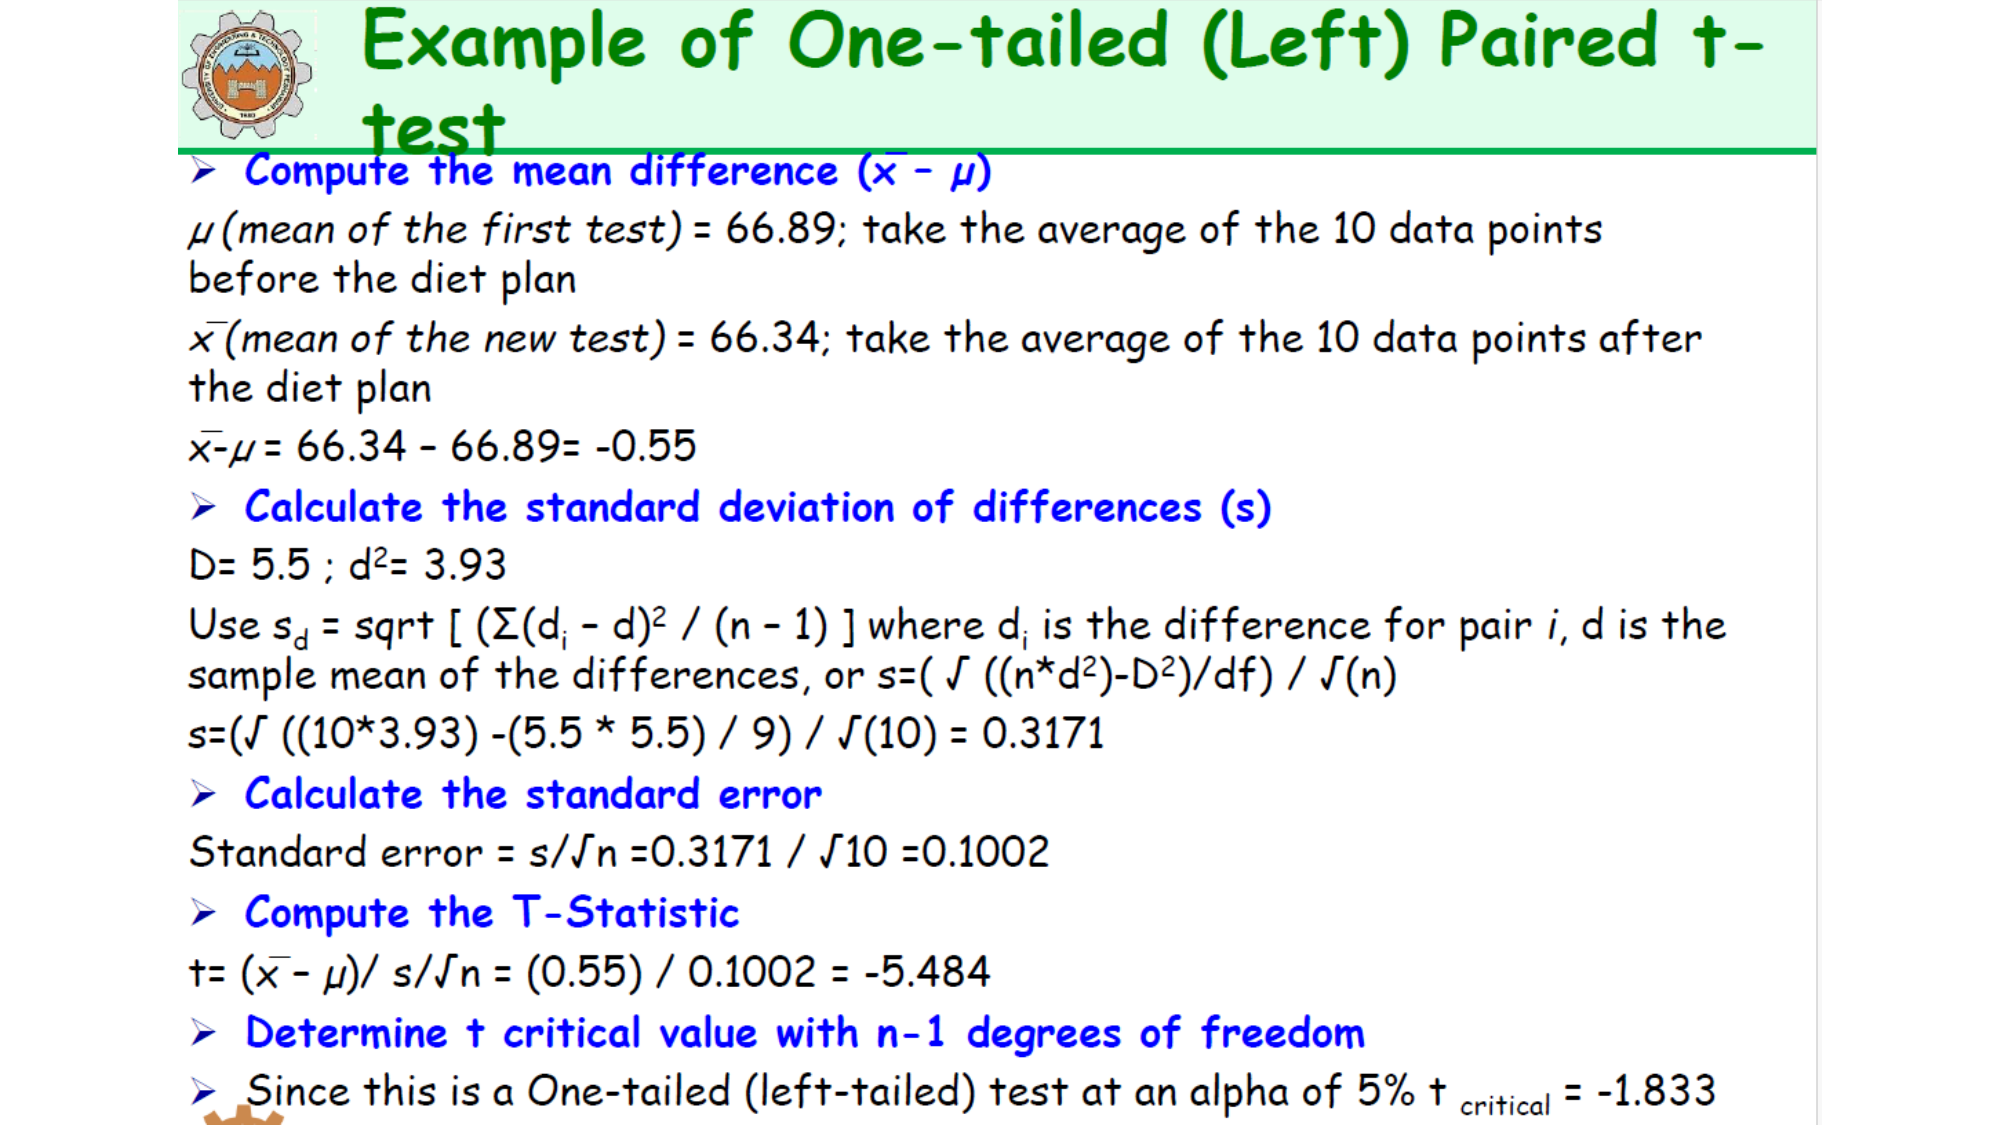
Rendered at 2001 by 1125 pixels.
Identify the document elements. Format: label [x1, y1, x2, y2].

picture [178, 0, 1822, 1125]
